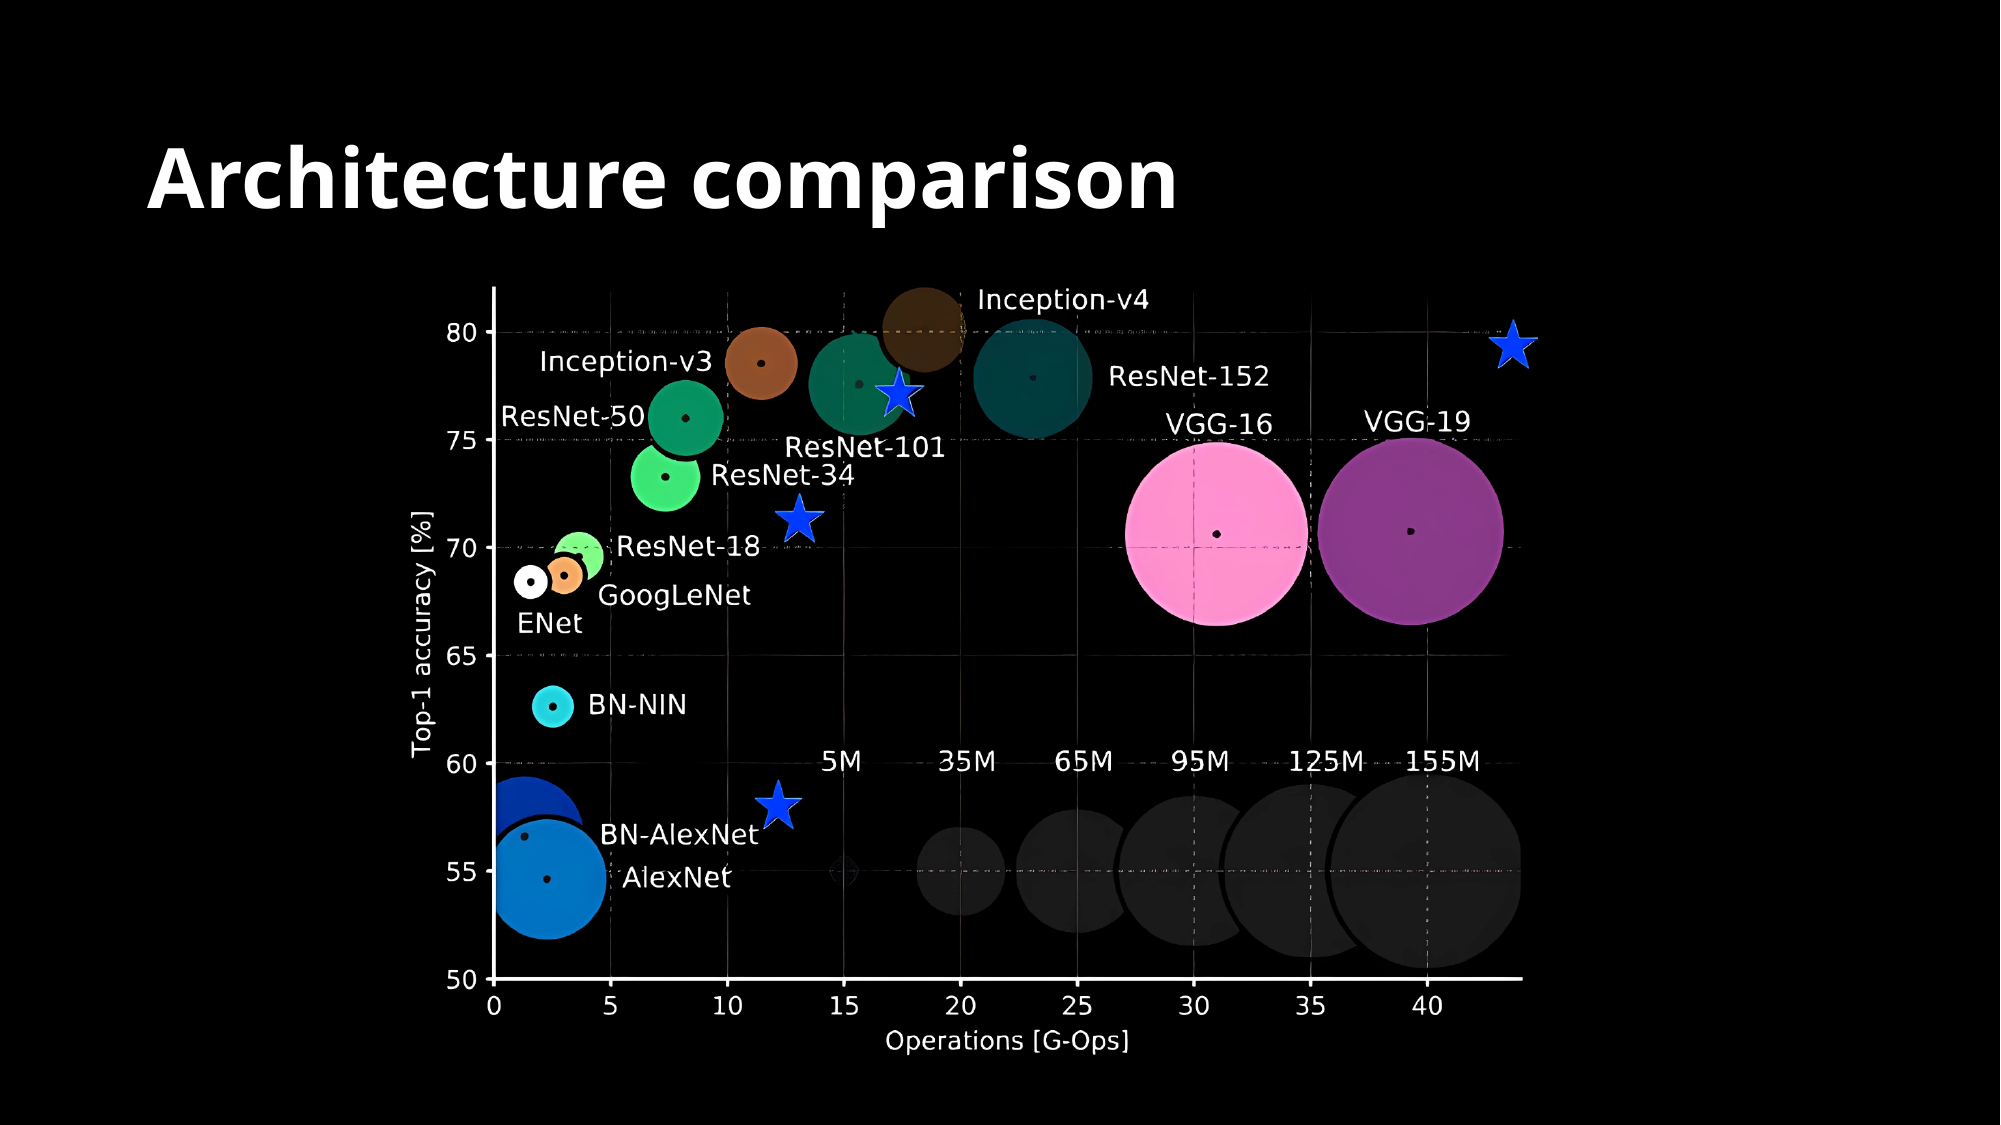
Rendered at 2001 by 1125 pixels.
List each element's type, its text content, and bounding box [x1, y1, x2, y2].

title Architecture comparison [132, 73, 1868, 233]
picture [399, 274, 1539, 1074]
